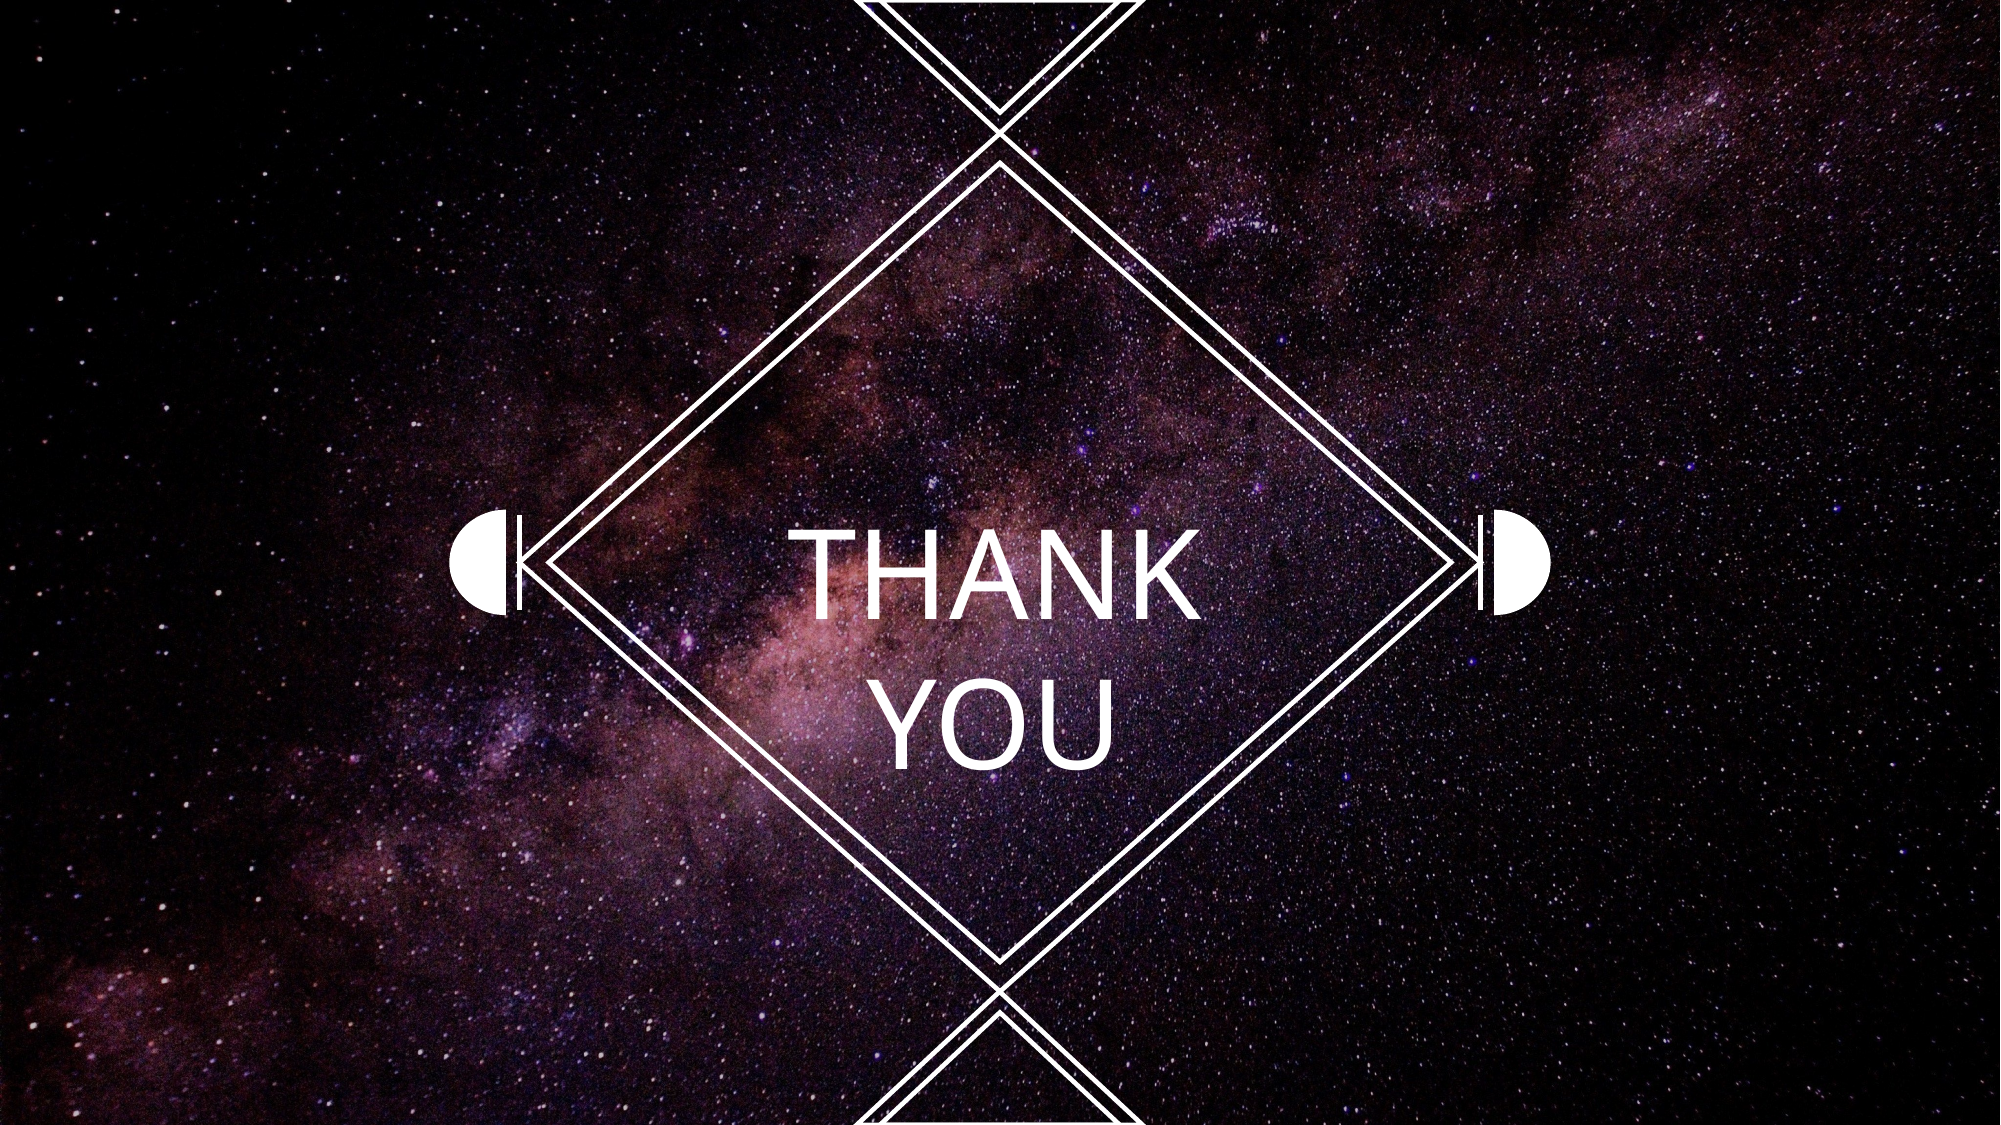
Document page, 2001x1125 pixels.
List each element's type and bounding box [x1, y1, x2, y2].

list [0, 0, 2000, 1125]
